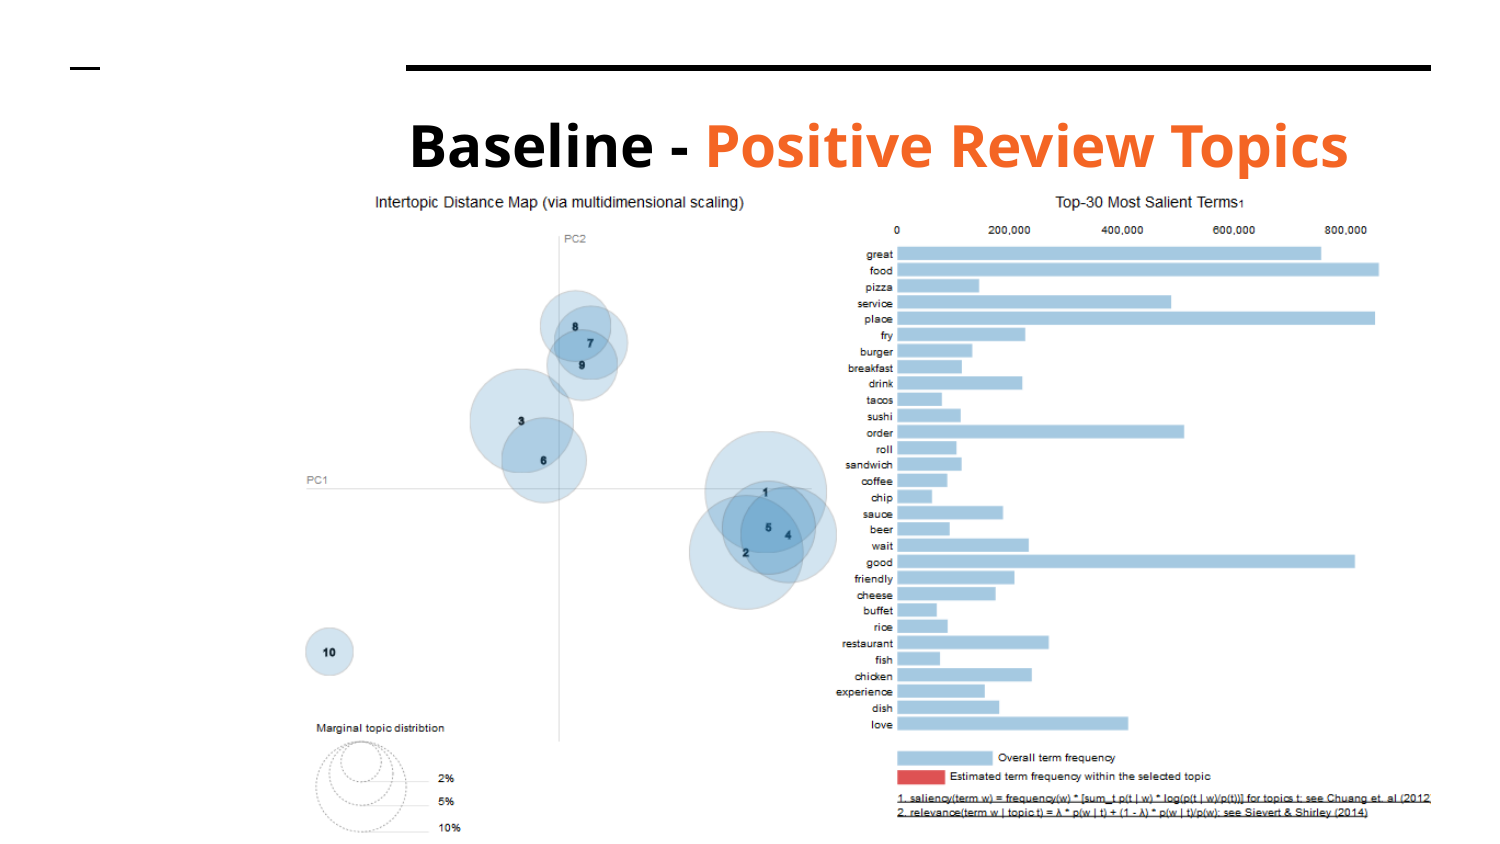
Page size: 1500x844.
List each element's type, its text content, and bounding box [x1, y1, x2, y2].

picture [278, 179, 1431, 838]
title Baseline - Positive Review Topics [393, 94, 1431, 179]
